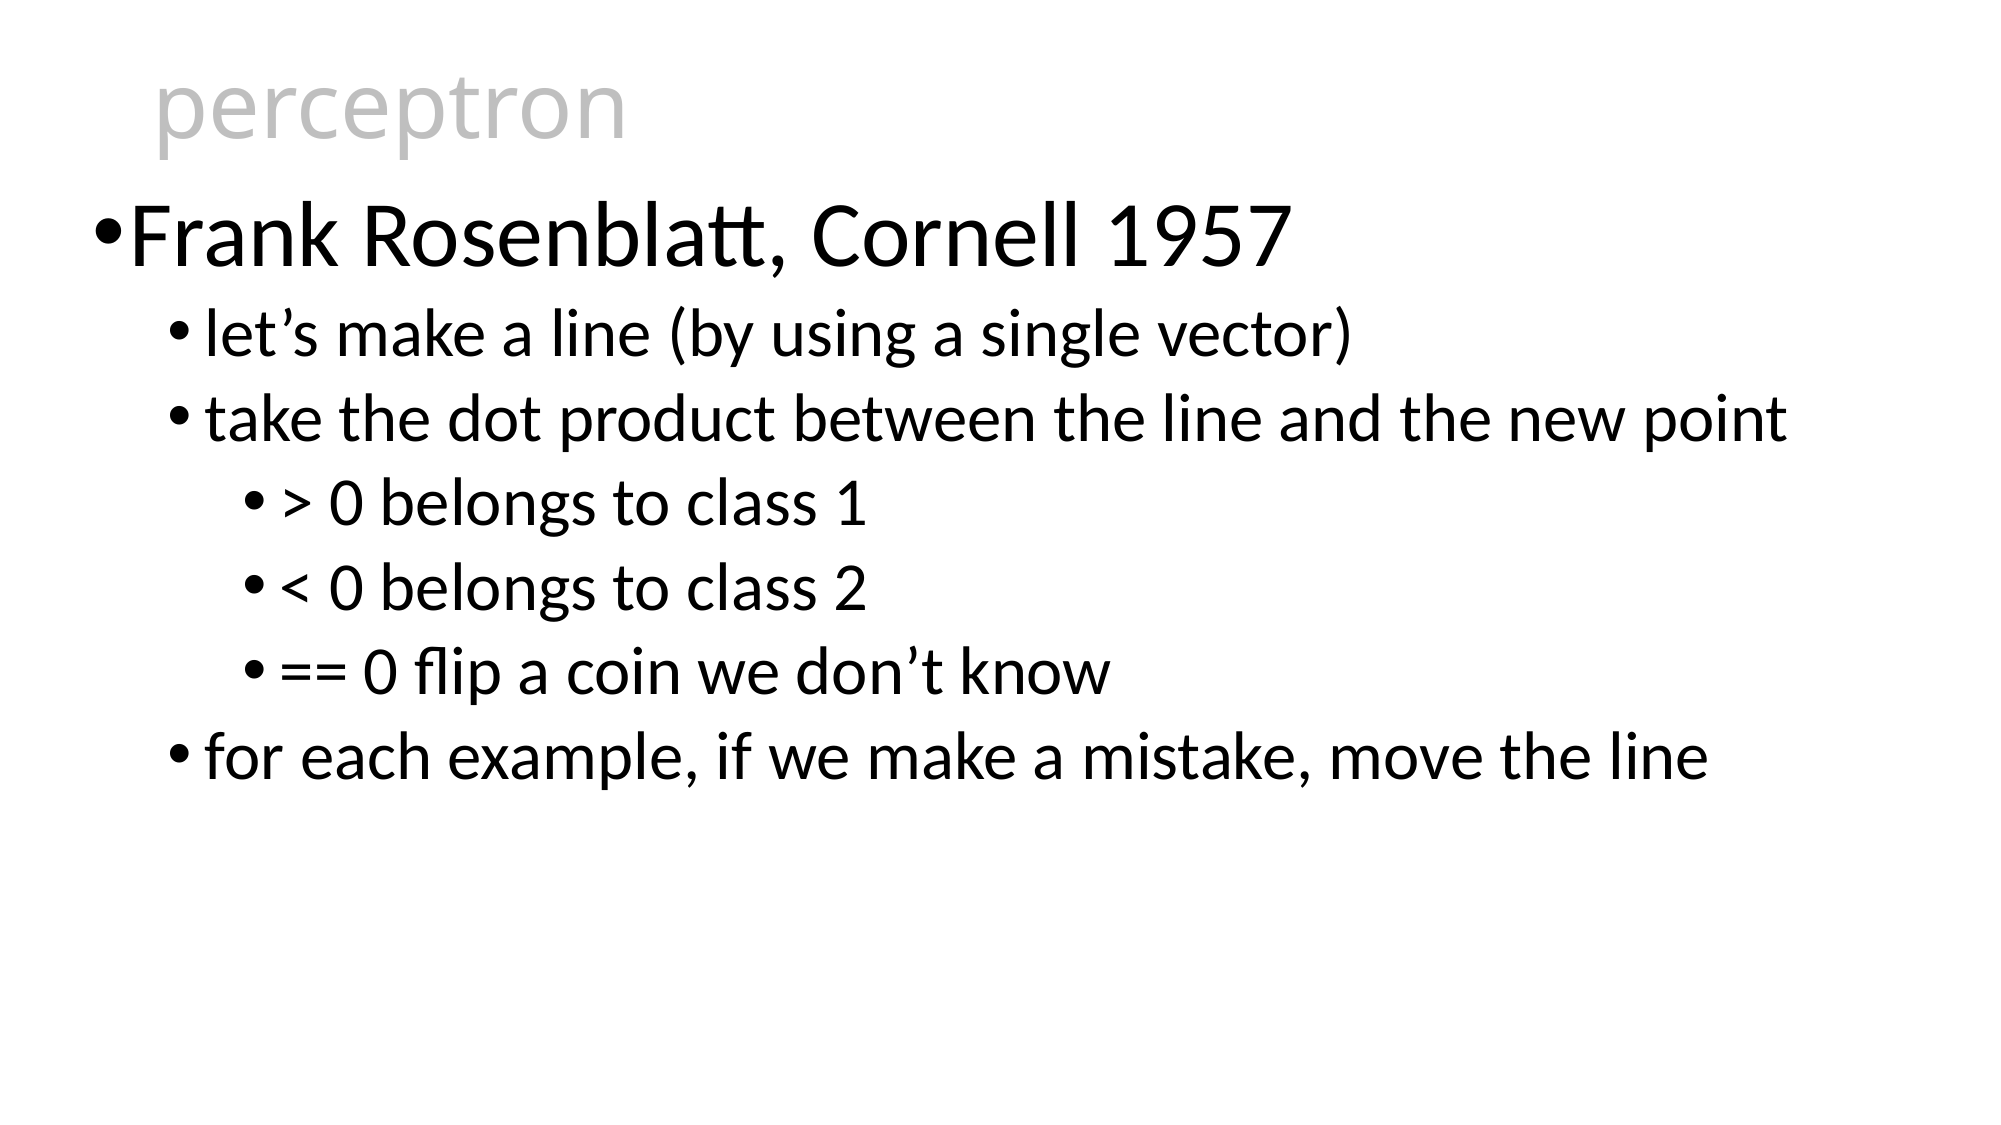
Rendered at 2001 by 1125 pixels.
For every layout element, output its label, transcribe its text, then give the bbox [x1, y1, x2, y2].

title perceptron [137, 0, 1863, 178]
list Frank Rosenblatt, Cornell 1957 let’s make a line (by using a single vector) take the dot product between the line and the new point > 0 belongs to class 1 < 0 belongs to class 2 == 0 flip a coin we don’t know for each example, if we make a mistake, move the line [77, 178, 1938, 999]
